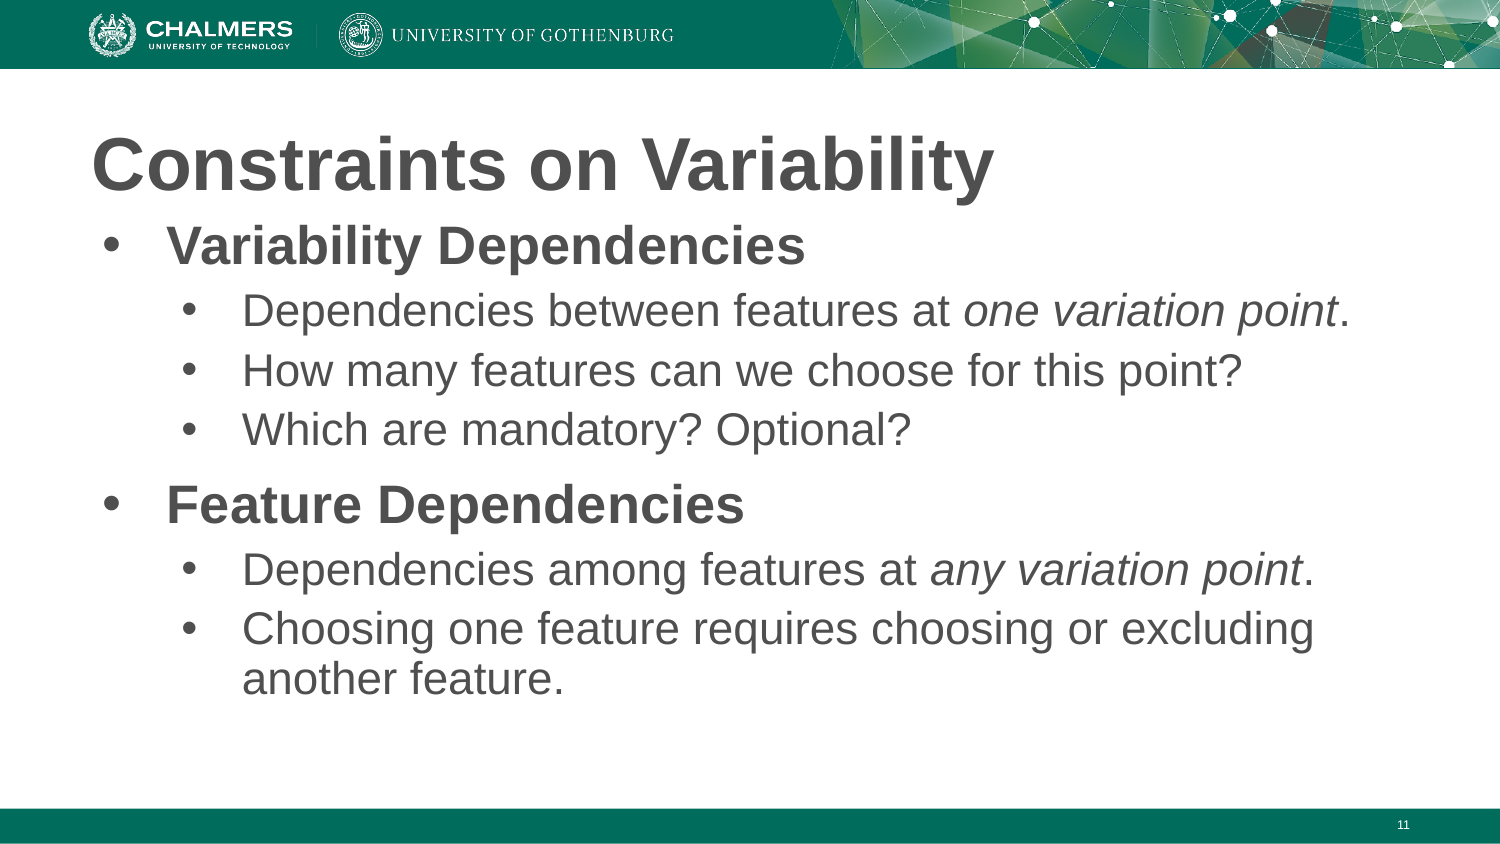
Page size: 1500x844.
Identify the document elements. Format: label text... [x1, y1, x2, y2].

list Variability Dependencies Dependencies between features at one variation point. How many features can we choose for this point? Which are mandatory? Optional? Feature Dependencies Dependencies among features at any variation point. Choosing one feature requires choosing or excluding another feature. [76, 210, 1425, 782]
slide_number ‹#› [1074, 809, 1425, 844]
picture [759, 0, 1500, 68]
title Constraints on Variability [76, 100, 1425, 210]
picture [64, 0, 696, 85]
